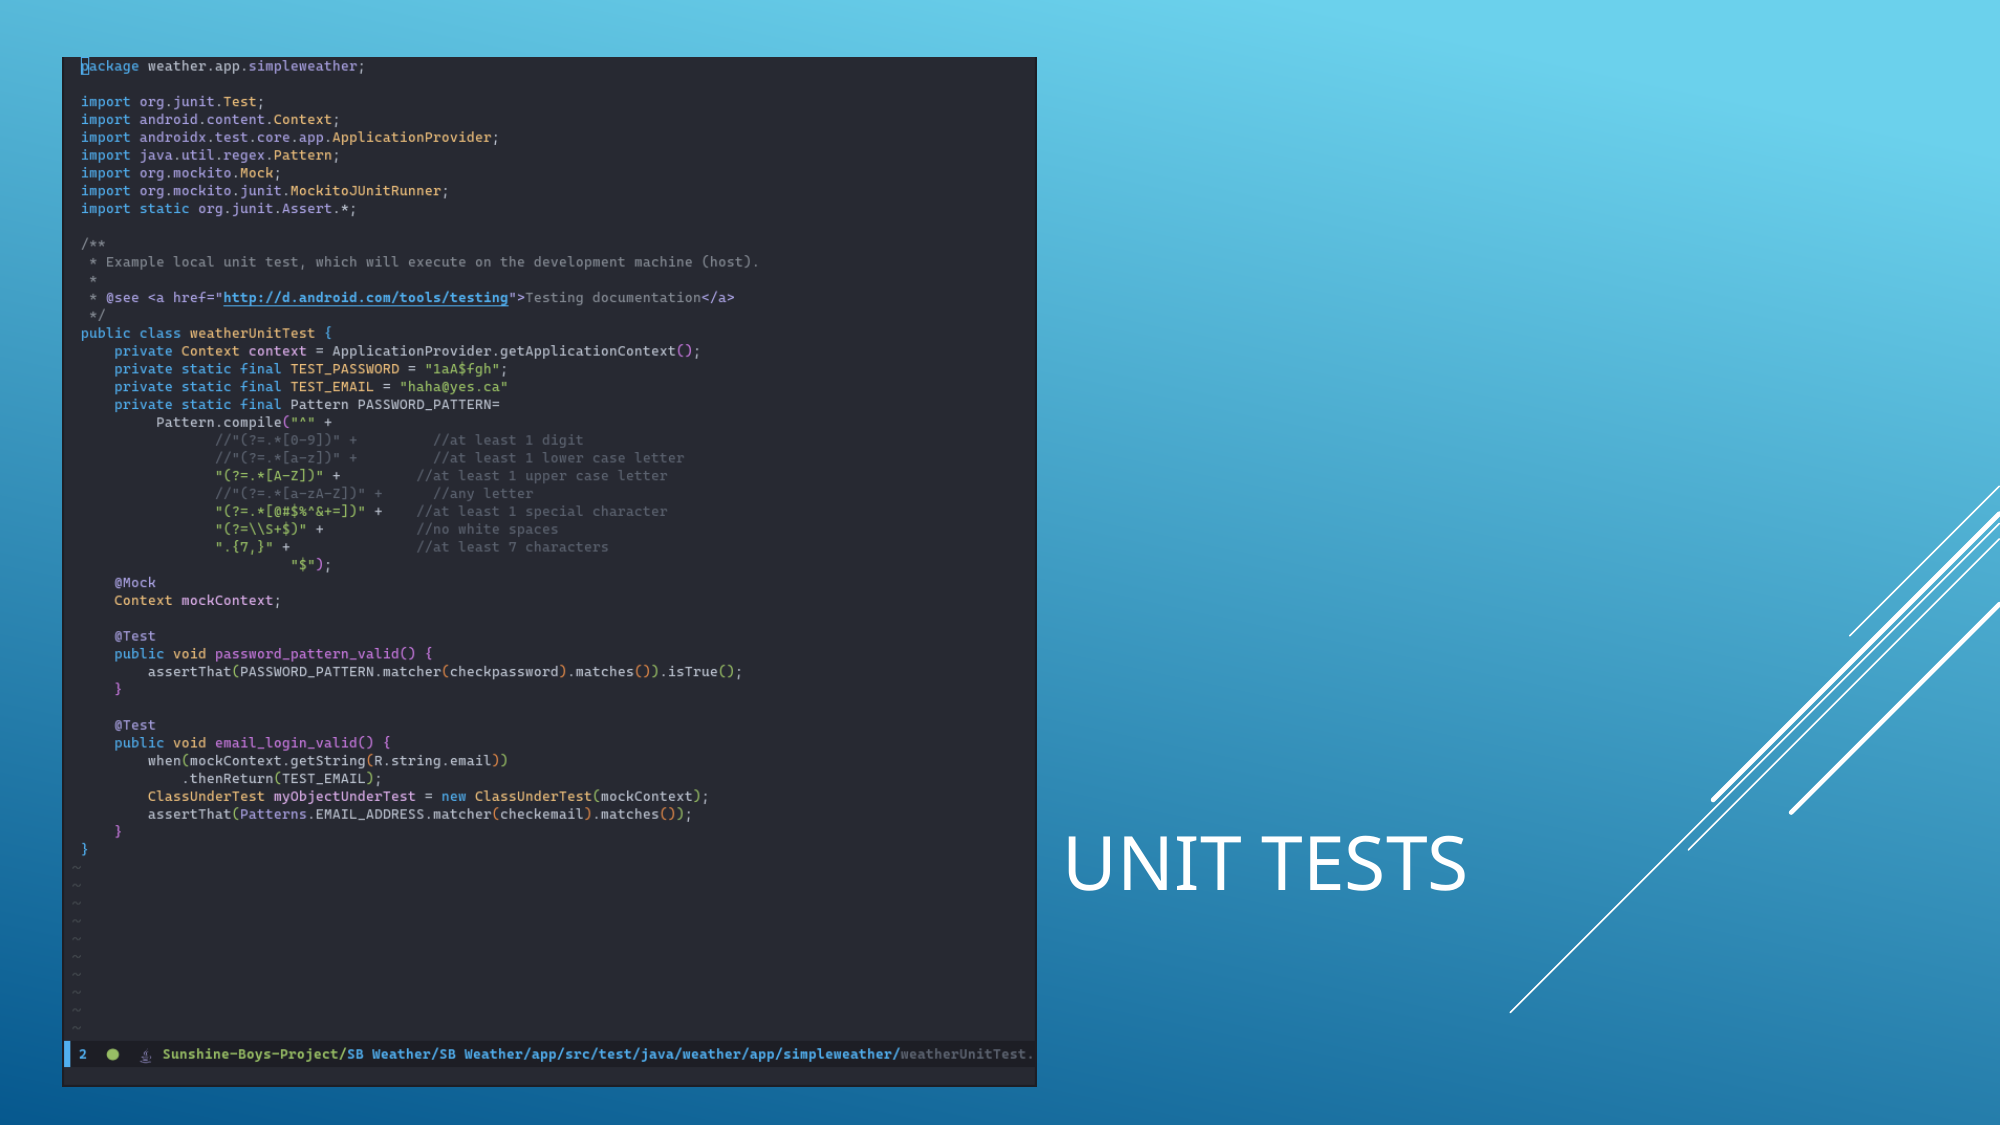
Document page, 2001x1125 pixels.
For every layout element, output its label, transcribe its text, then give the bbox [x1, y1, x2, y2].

text_box Unit Tests [1062, 738, 1513, 984]
picture [62, 57, 1037, 1088]
